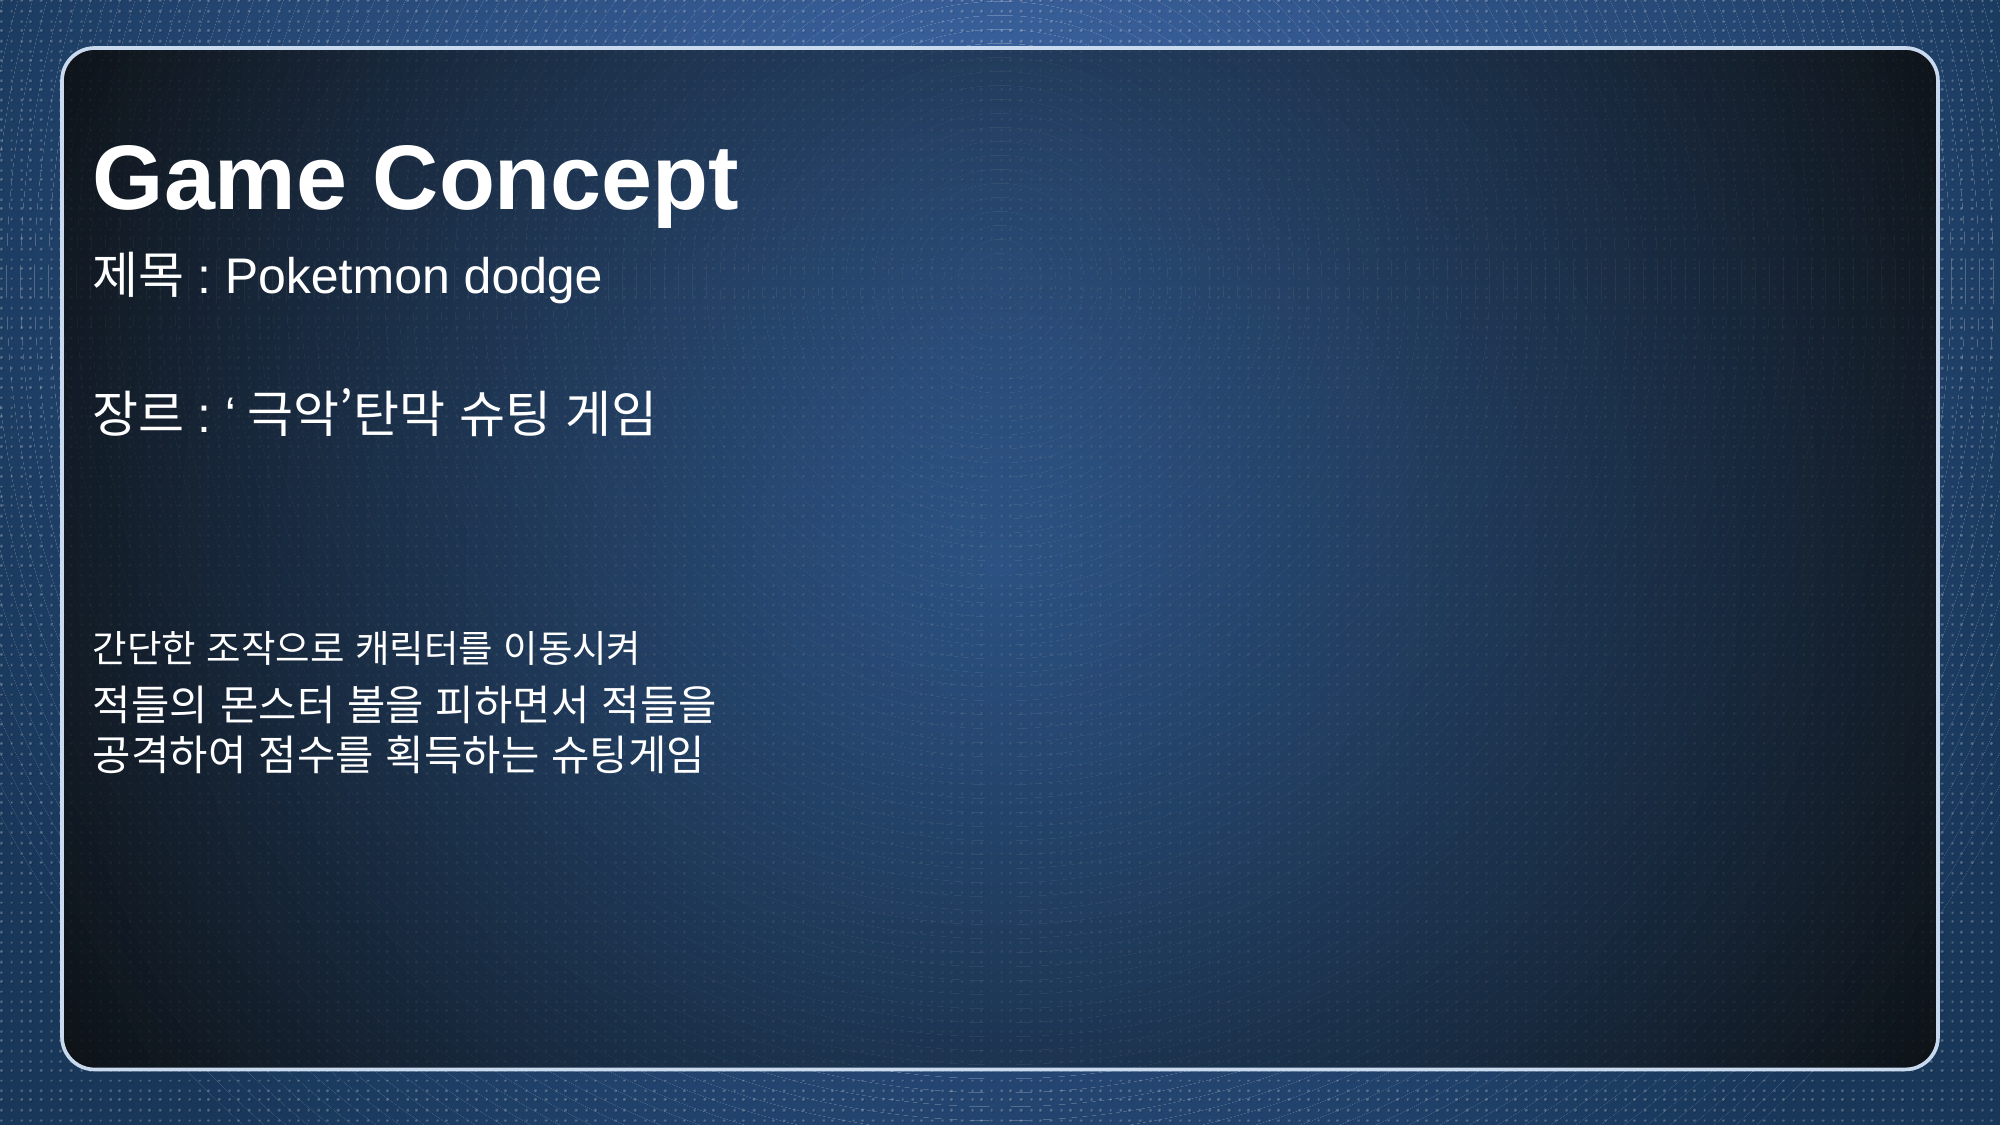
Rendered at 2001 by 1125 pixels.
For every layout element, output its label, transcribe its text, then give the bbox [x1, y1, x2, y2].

title Game Concept [78, 70, 760, 235]
list 제목: Poketmon dodge 장르: ‘극악’탄막 슈팅 게임 간단한 조작으로 캐릭터를 이동시켜 적들의 몬스터 볼을 피하면서 적들을 공격하여 점수를 획득하는 슈팅게임 [78, 235, 760, 1032]
